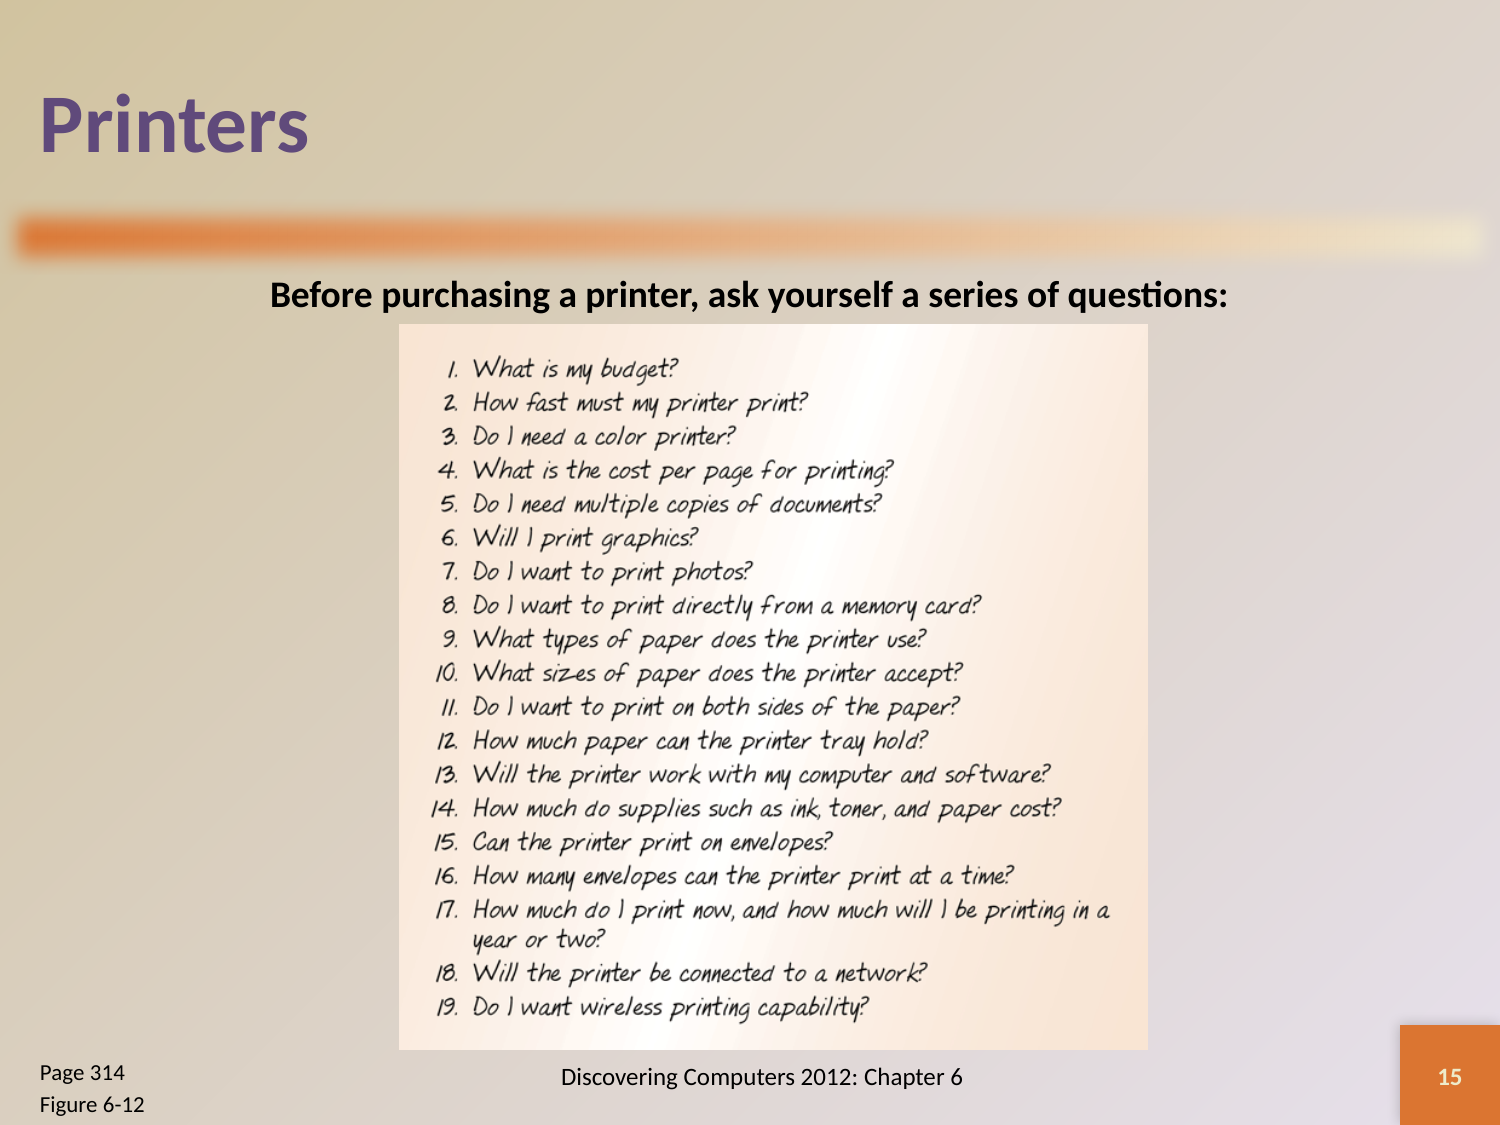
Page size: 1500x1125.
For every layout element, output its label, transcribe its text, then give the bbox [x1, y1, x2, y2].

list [399, 324, 1149, 1051]
footer Discovering Computers 2012: Chapter 6 [450, 1060, 1075, 1113]
slide_number 15 [1400, 1025, 1500, 1125]
list Page 314 Figure 6-12 [24, 1050, 300, 1125]
title Printers [24, 24, 1475, 213]
text_box Before purchasing a printer, ask yourself a series of questions: [0, 262, 1500, 323]
